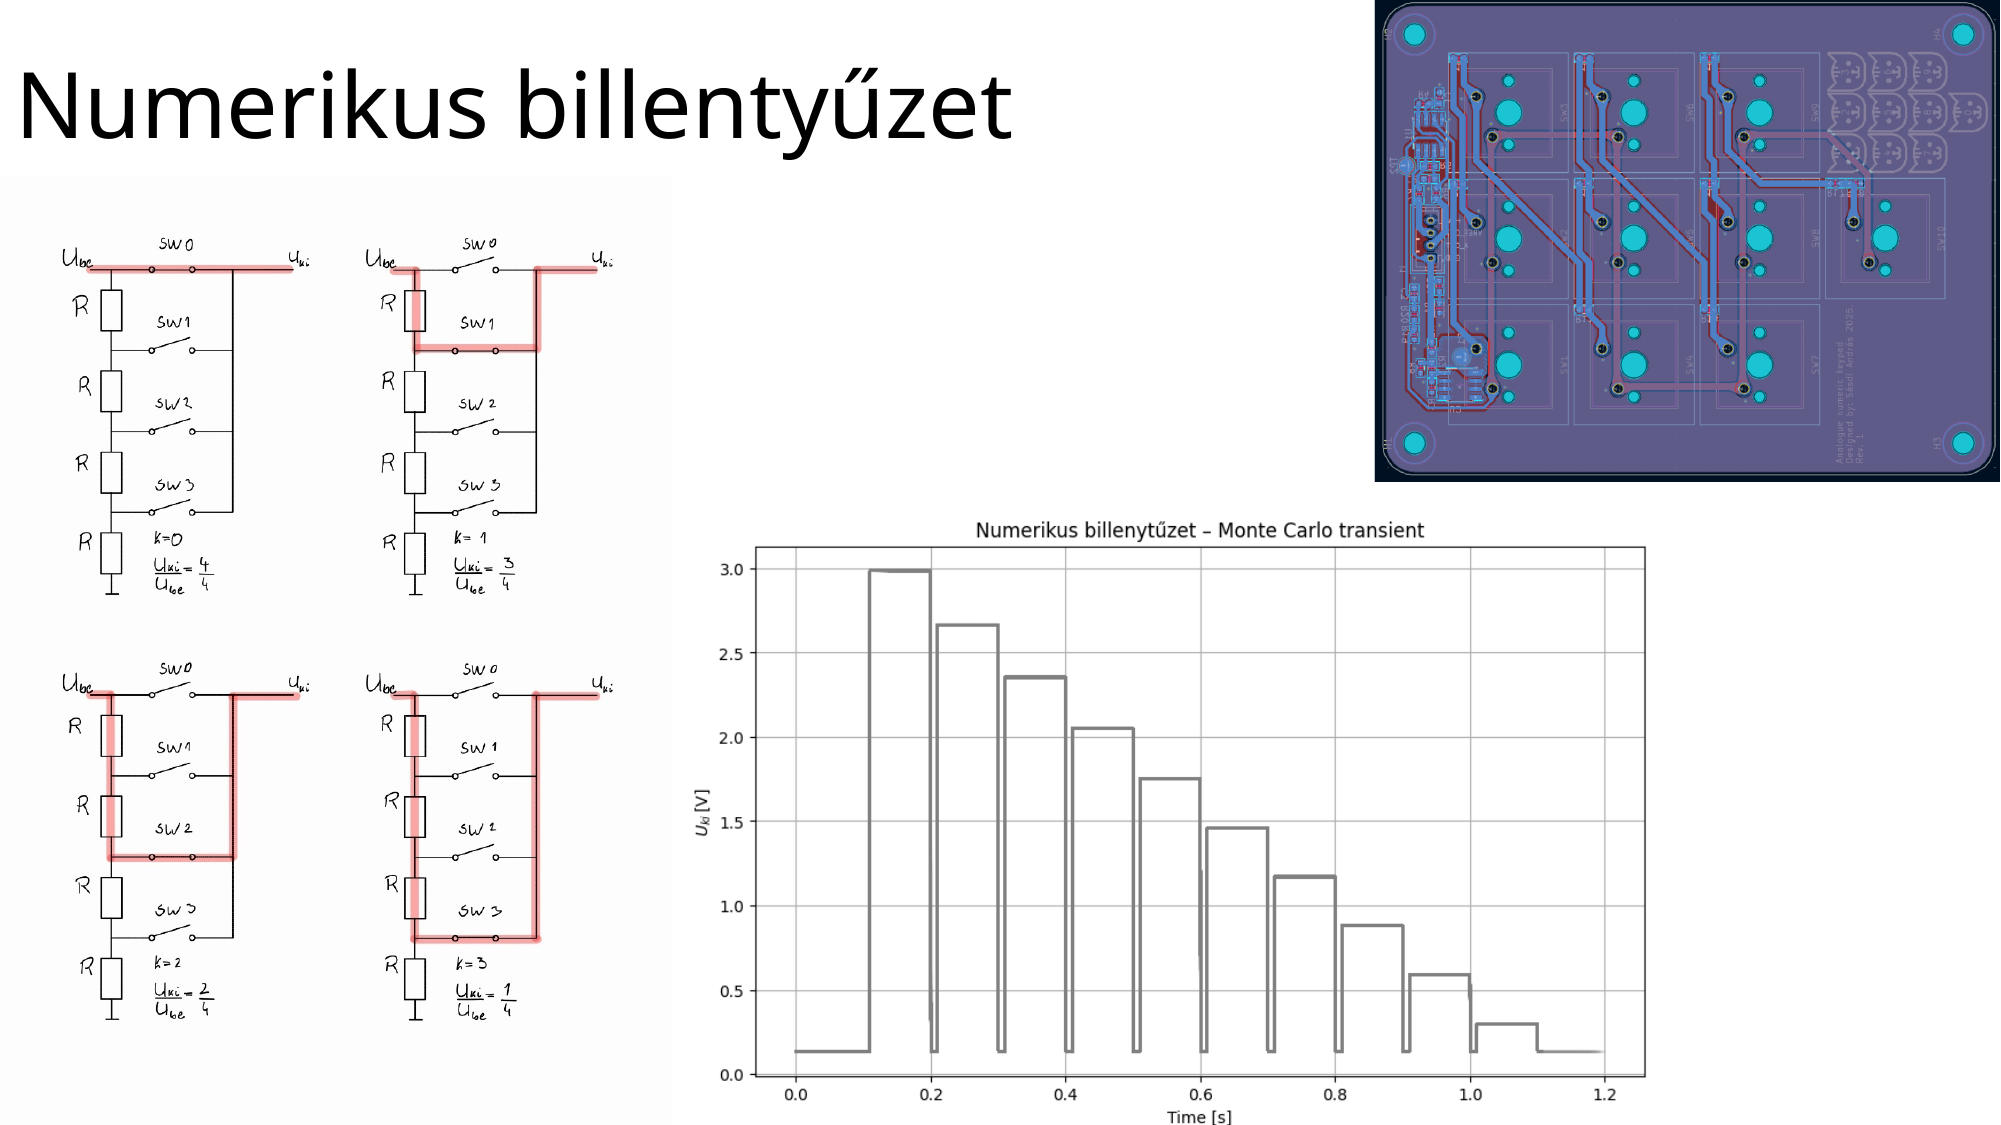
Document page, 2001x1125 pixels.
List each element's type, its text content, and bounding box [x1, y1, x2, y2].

picture [0, 176, 673, 1125]
picture [682, 0, 1999, 1125]
title Numerikus billentyűzet [0, 0, 1374, 218]
